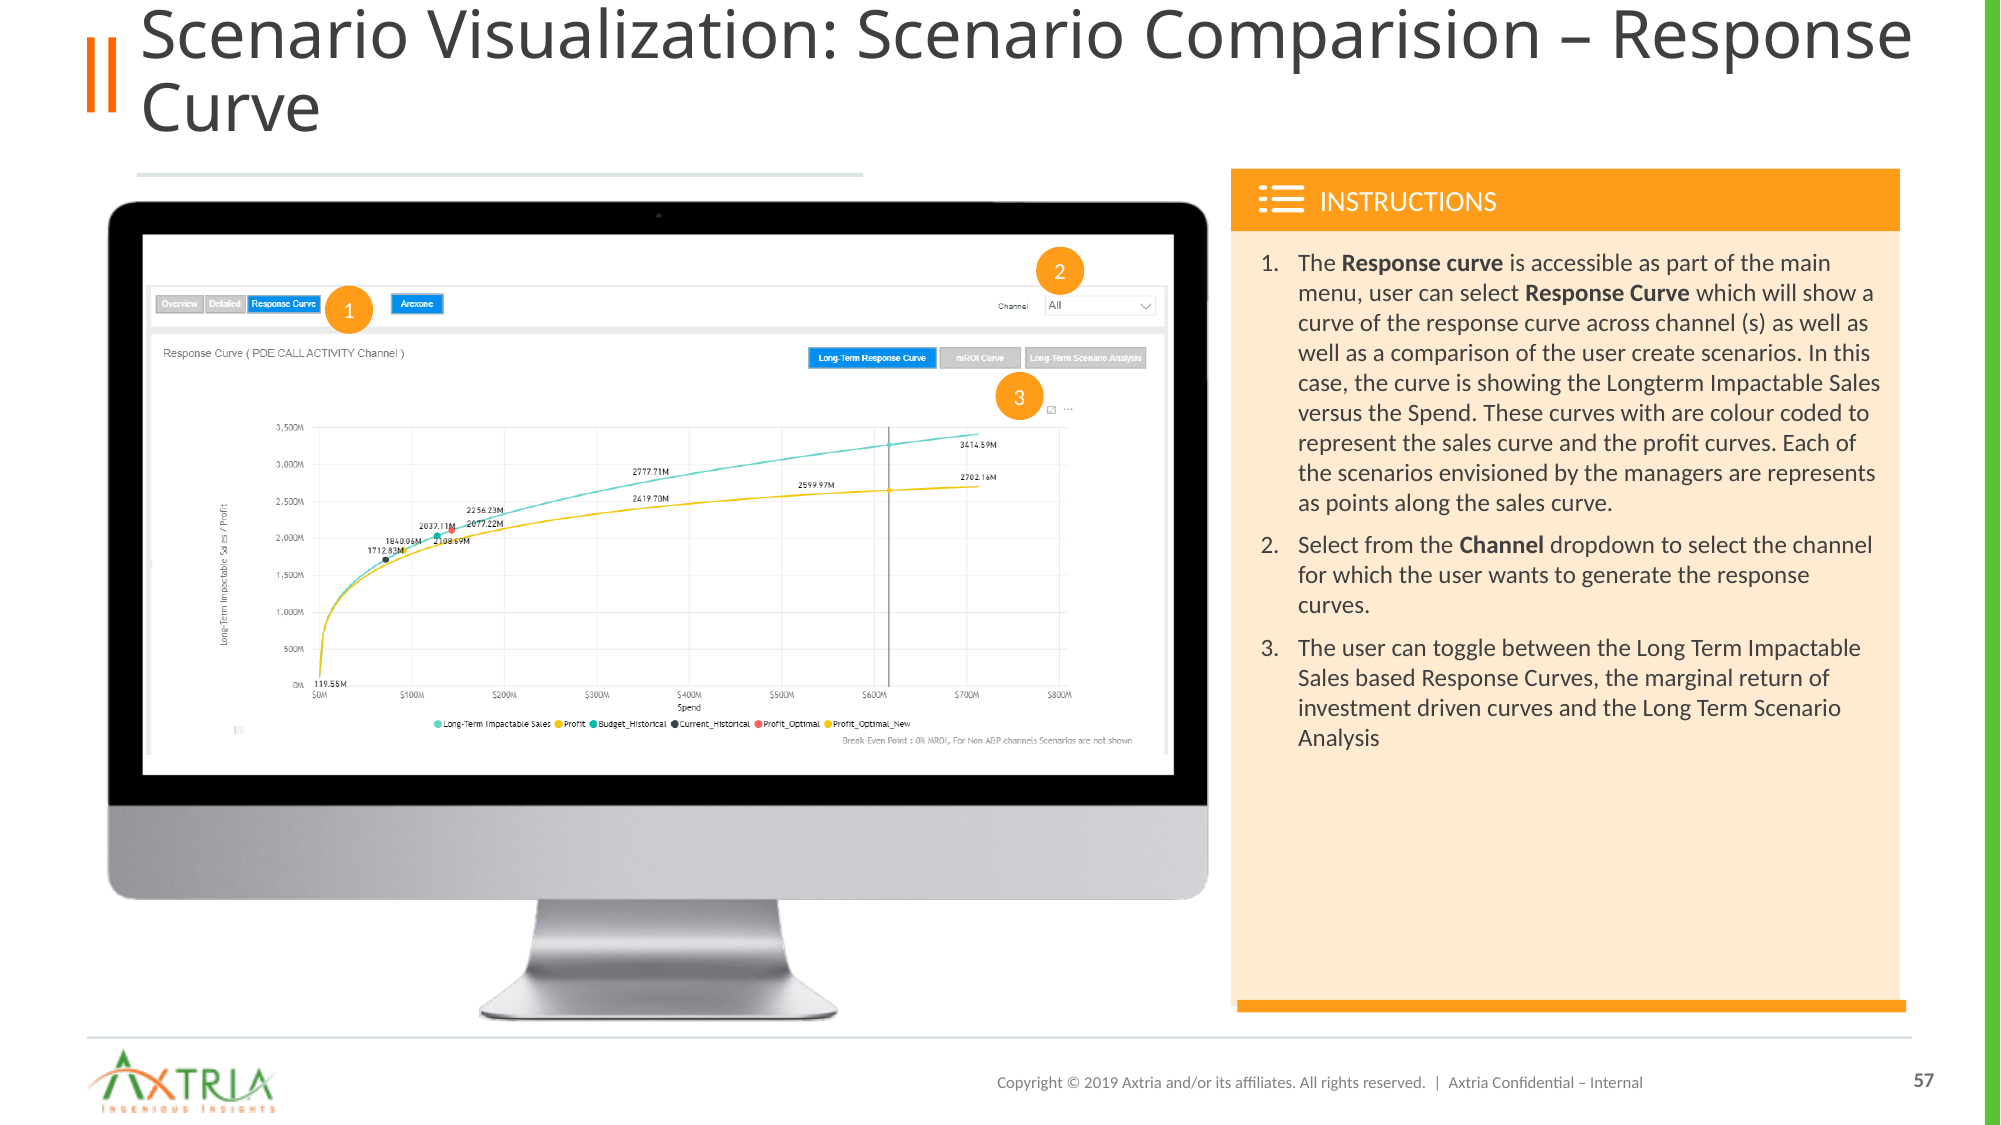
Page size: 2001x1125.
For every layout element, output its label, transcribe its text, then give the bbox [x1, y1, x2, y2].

text_box [1271, 185, 1305, 190]
text_box [1258, 196, 1268, 202]
text_box [1236, 999, 1907, 1013]
text_box The Response curve is accessible as part of the main menu, user can select Response Curve which will show a curve of the response curve across channel (s) as well as well as a comparison of the user create scenarios. In this case, the curve is showing the Longterm Impactable Sales versus the Spend. These curves with are colour coded to represent the sales curve and the profit curves. Each of the scenarios envisioned by the managers are represents as points along the sales curve. Select from the Channel dropdown to select the channel for which the user wants to generate the response curves. The user can toggle between the Long Term Impactable Sales based Response Curves, the marginal return of investment driven curves and the Long Term Scenario Analysis [1230, 232, 1901, 1007]
picture [93, 199, 1221, 1025]
title Scenario Visualization: Scenario Comparision – Response Curve [140, 40, 1937, 107]
text_box [1258, 208, 1268, 213]
text_box [1258, 185, 1268, 190]
text_box [1271, 196, 1305, 202]
text_box INSTRUCTIONS [1230, 168, 1901, 232]
picture [87, 1049, 276, 1113]
text_box [1271, 208, 1305, 213]
